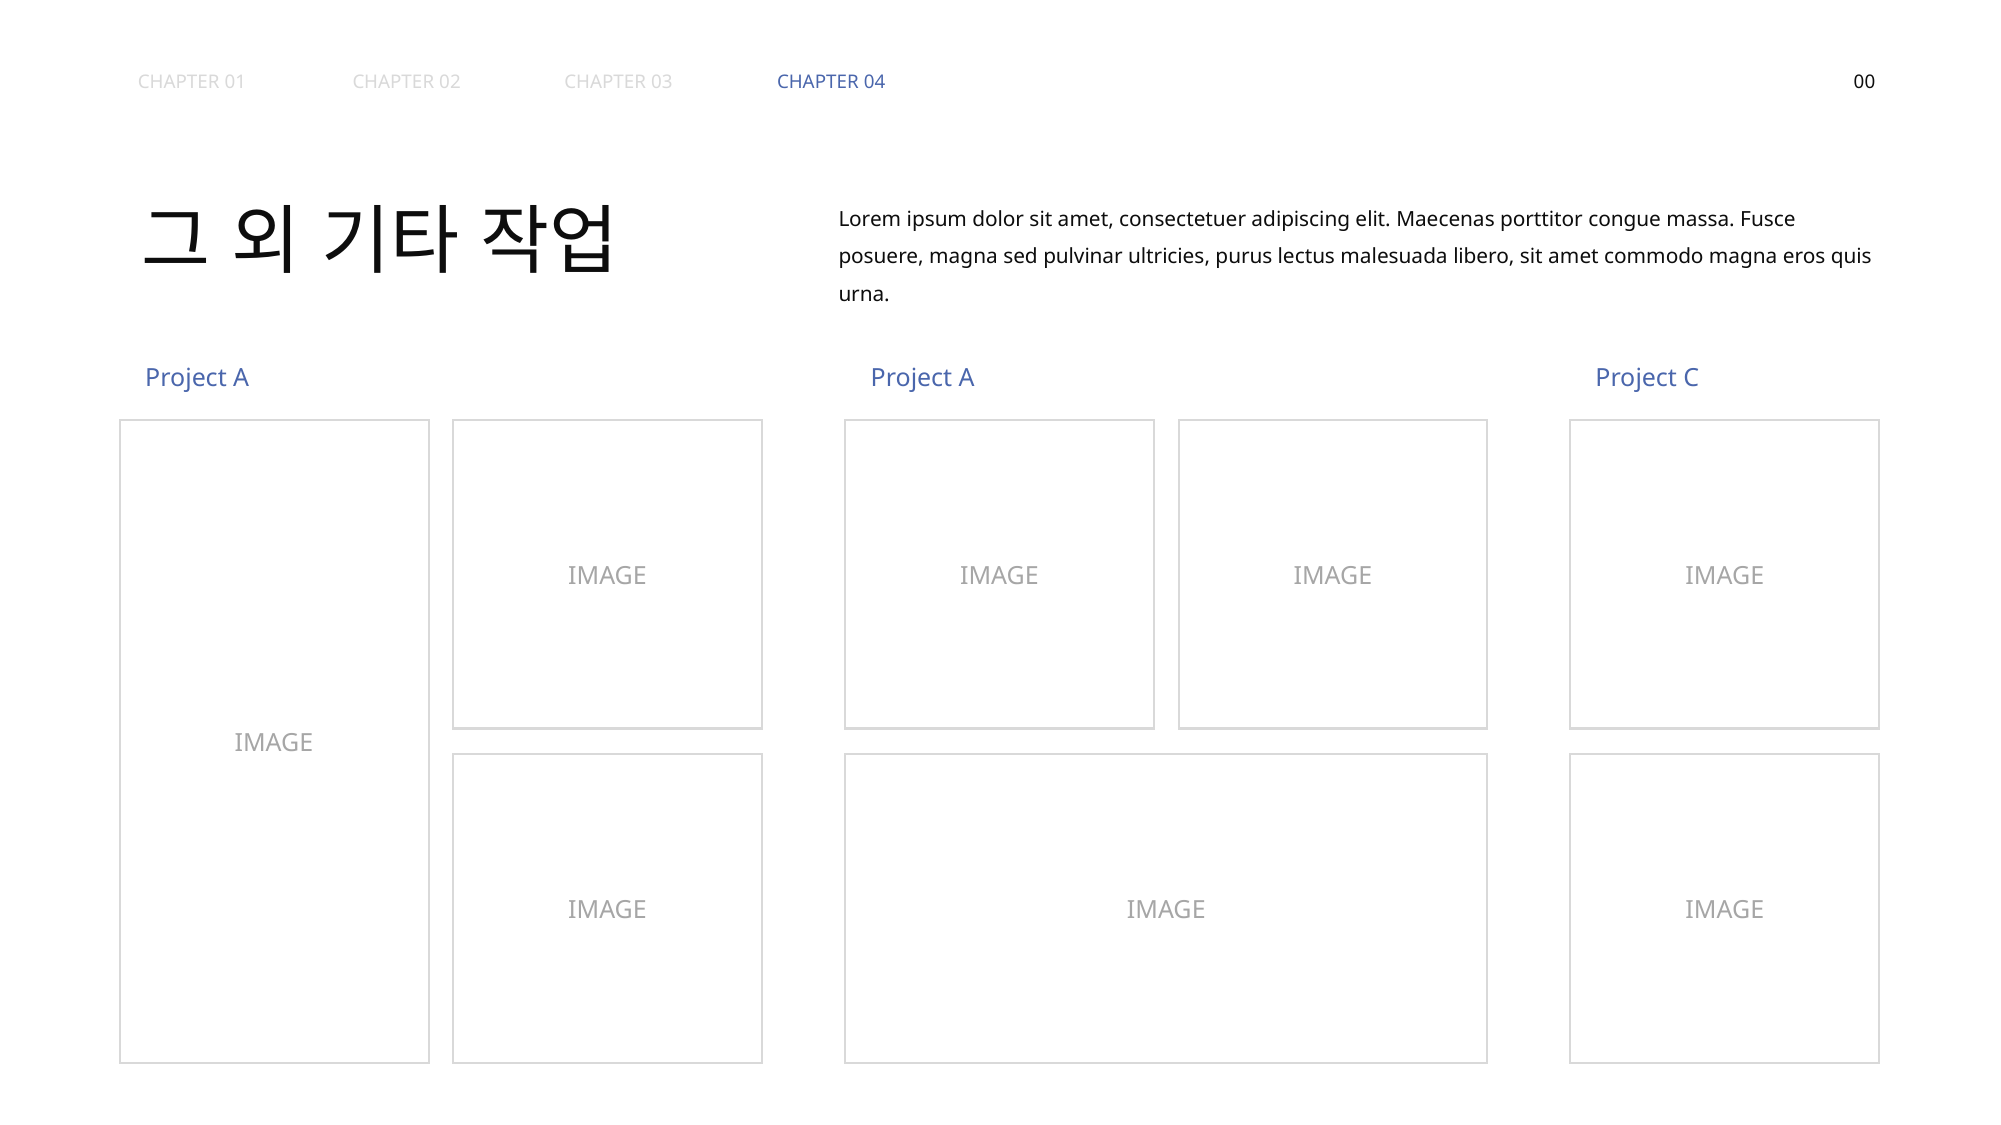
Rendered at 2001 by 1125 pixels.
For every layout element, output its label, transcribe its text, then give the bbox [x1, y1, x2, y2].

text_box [119, 353, 763, 1063]
text_box 00 [1853, 61, 1876, 100]
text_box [120, 61, 906, 100]
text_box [845, 353, 1488, 1063]
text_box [1570, 353, 1880, 1063]
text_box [120, 185, 1880, 311]
